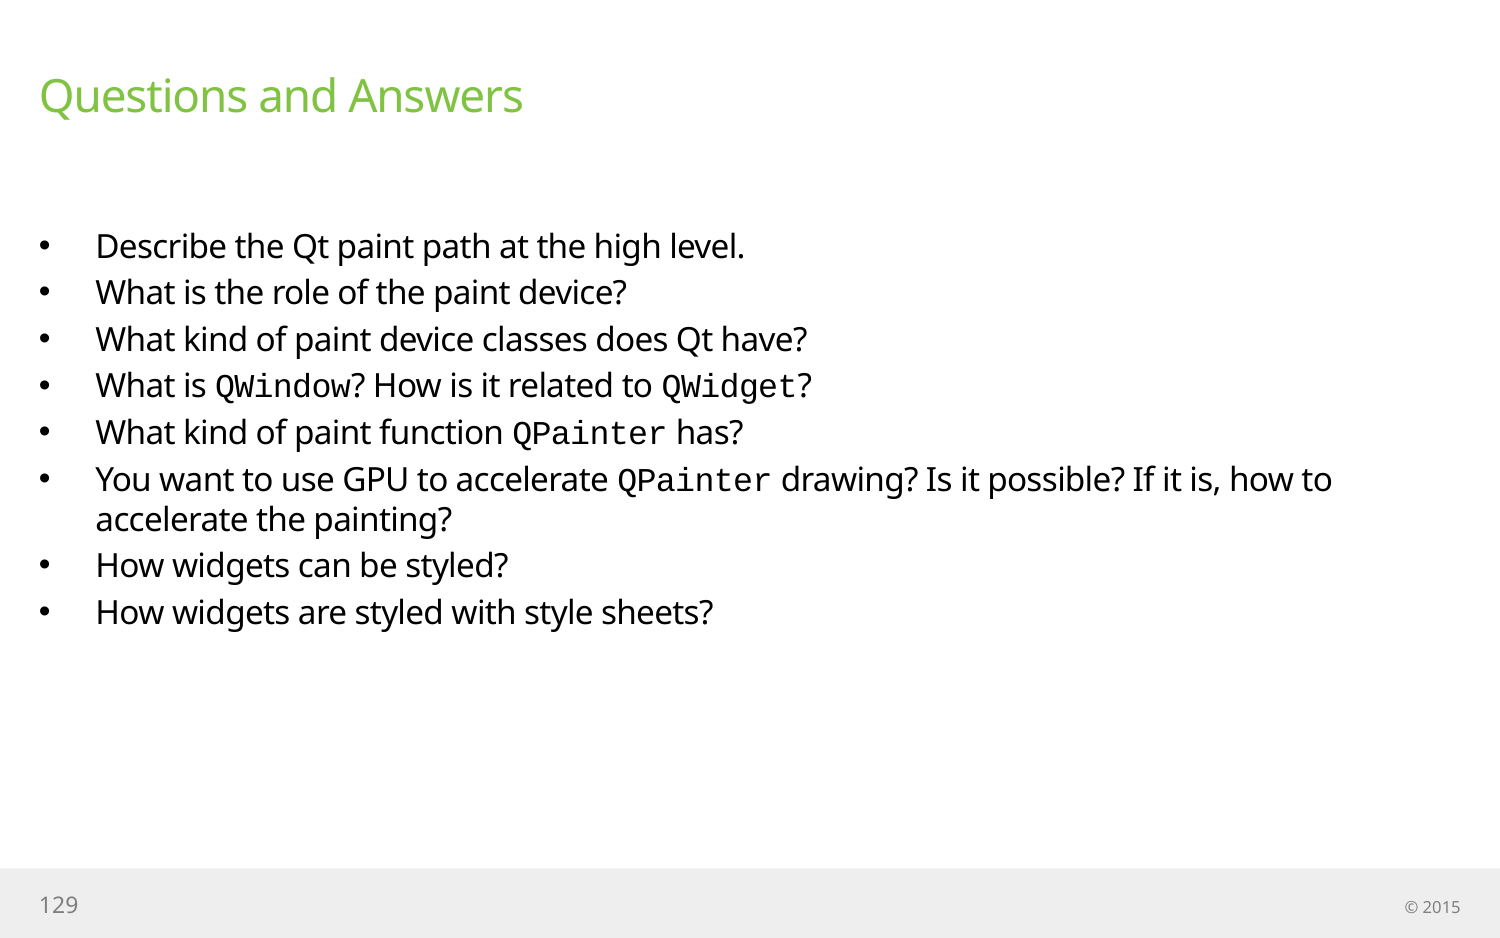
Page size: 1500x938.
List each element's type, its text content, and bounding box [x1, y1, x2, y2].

footer © 2015 [1188, 896, 1461, 917]
slide_number 129 [39, 892, 410, 921]
title Questions and Answers [39, 66, 1052, 195]
list Describe the Qt paint path at the high level. What is the role of the paint device? What kind of paint device classes does Qt have? What is QWindow? How is it related to QWidget? What kind of paint function QPainter has? You want to use GPU to accelerate QPainter drawing? Is it possible? If it is, how to accelerate the painting? How widgets can be styled? How widgets are styled with style sheets? [39, 224, 1471, 846]
